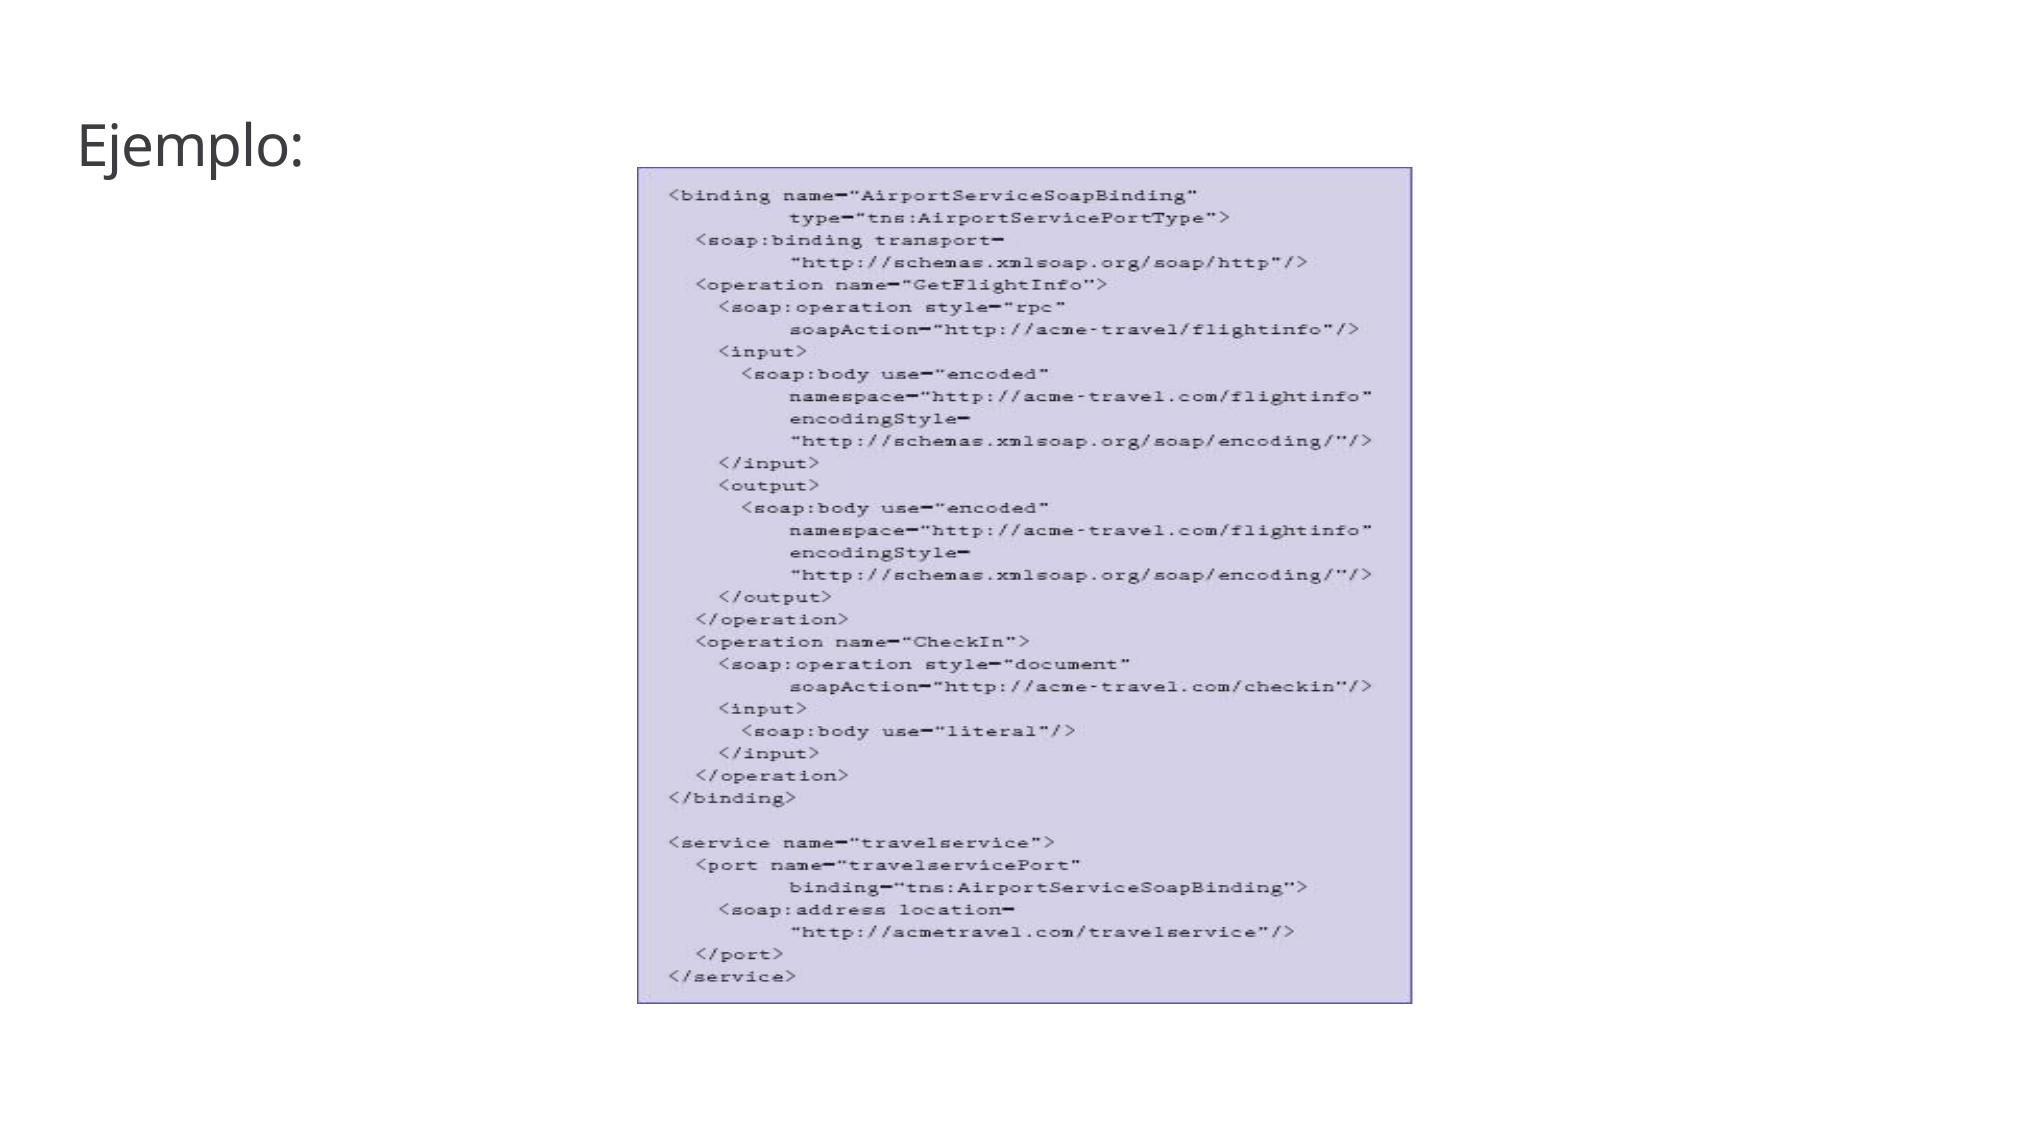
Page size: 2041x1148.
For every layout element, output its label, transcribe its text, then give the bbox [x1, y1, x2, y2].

title Ejemplo: [76, 93, 1969, 230]
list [637, 167, 1415, 1005]
